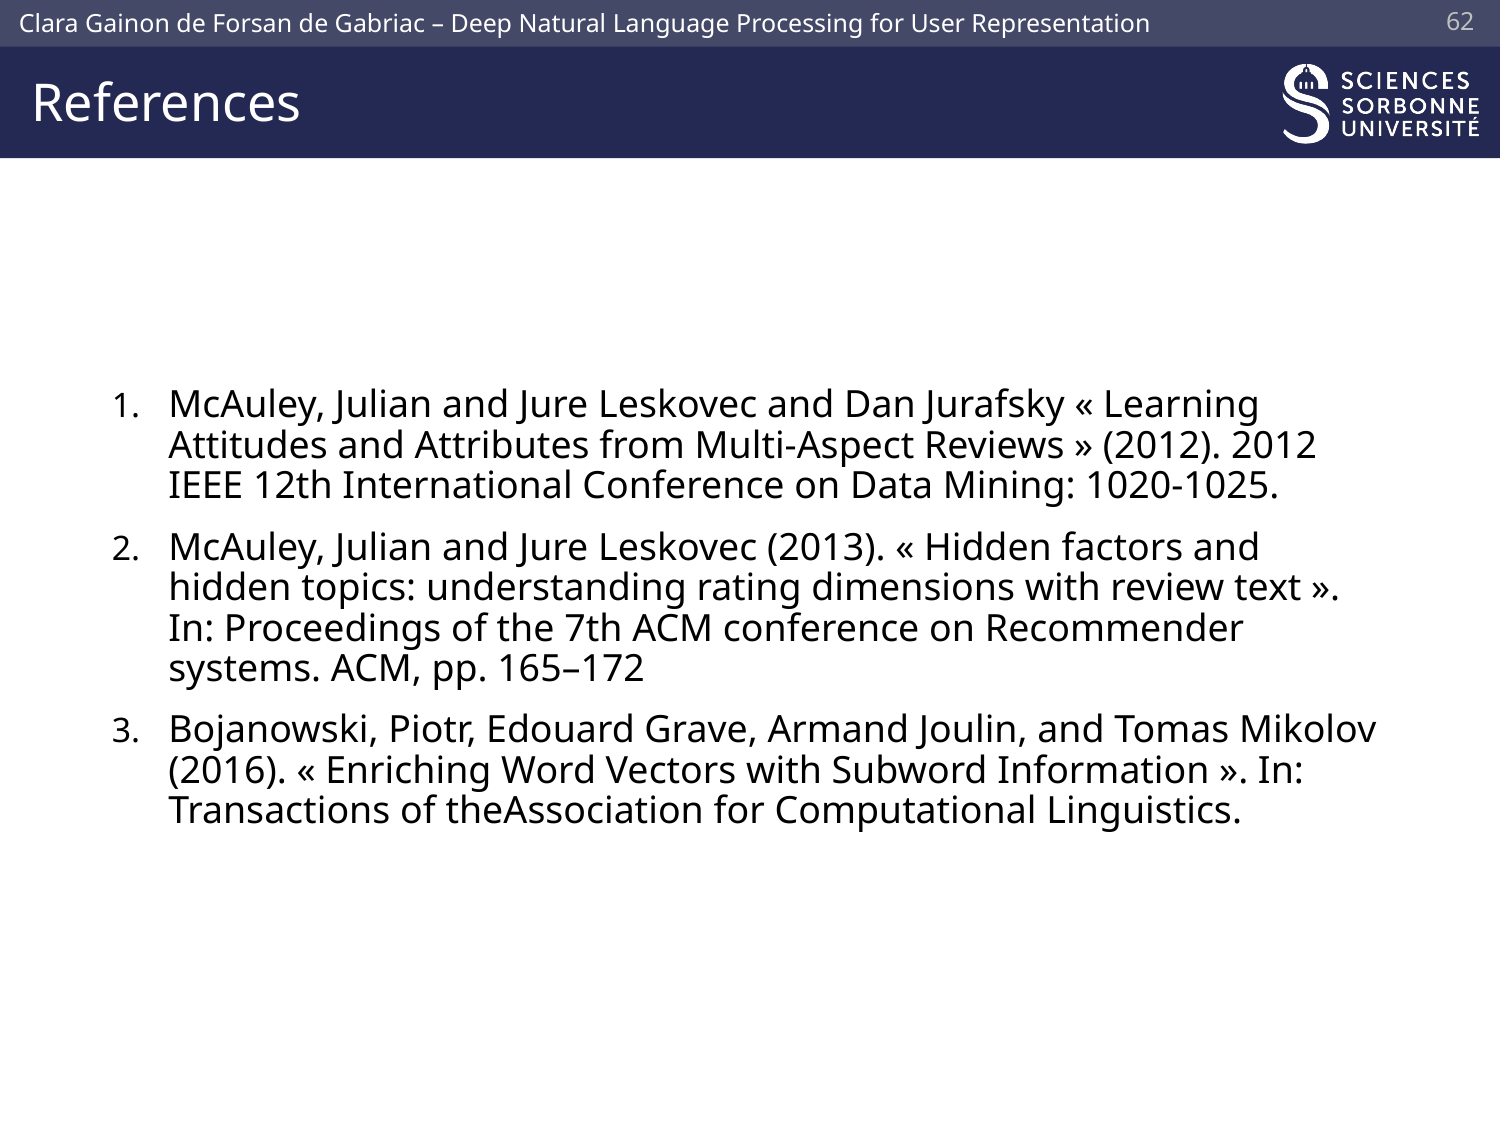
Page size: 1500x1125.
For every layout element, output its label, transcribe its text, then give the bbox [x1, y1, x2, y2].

slide_number 61 [1411, 0, 1490, 54]
title References [16, 48, 1266, 161]
list McAuley, Julian and Jure Leskovec and Dan Jurafsky « Learning Attitudes and Attributes from Multi-Aspect Reviews » (2012). 2012 IEEE 12th International Conference on Data Mining: 1020-1025. McAuley, Julian and Jure Leskovec (2013). « Hidden factors and hidden topics: understanding rating dimensions with review text ». In: Proceedings of the 7th ACM conference on Recommender systems. ACM, pp. 165–172 Bojanowski, Piotr, Edouard Grave, Armand Joulin, and Tomas Mikolov (2016). « Enriching Word Vectors with Subword Information ». In: Transactions of theAssociation for Computational Linguistics. [96, 192, 1404, 1025]
